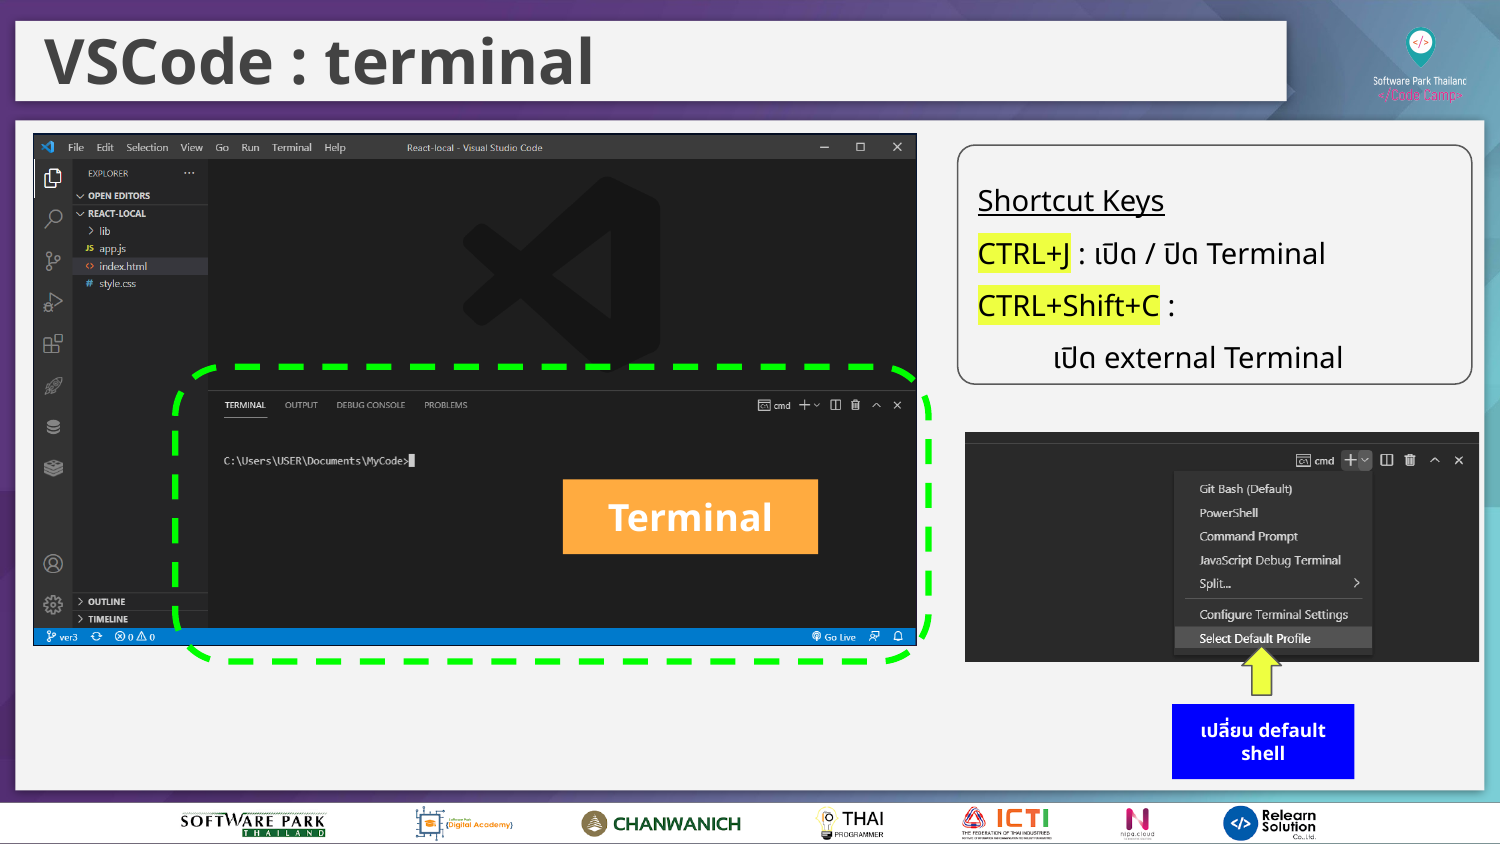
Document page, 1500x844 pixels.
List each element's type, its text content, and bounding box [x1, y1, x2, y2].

text_box [1251, 670, 1272, 696]
text_box VSCode : terminal [33, 18, 1447, 111]
text_box [198, 654, 906, 662]
picture [0, 0, 1500, 844]
text_box เปลี่ยน default shell [1172, 704, 1355, 780]
text_box [921, 389, 929, 639]
text_box Shortcut Keys CTRL+J : เปิด / ปิด Terminal CTRL+Shift+C : เปิด external Terminal [957, 145, 1472, 385]
